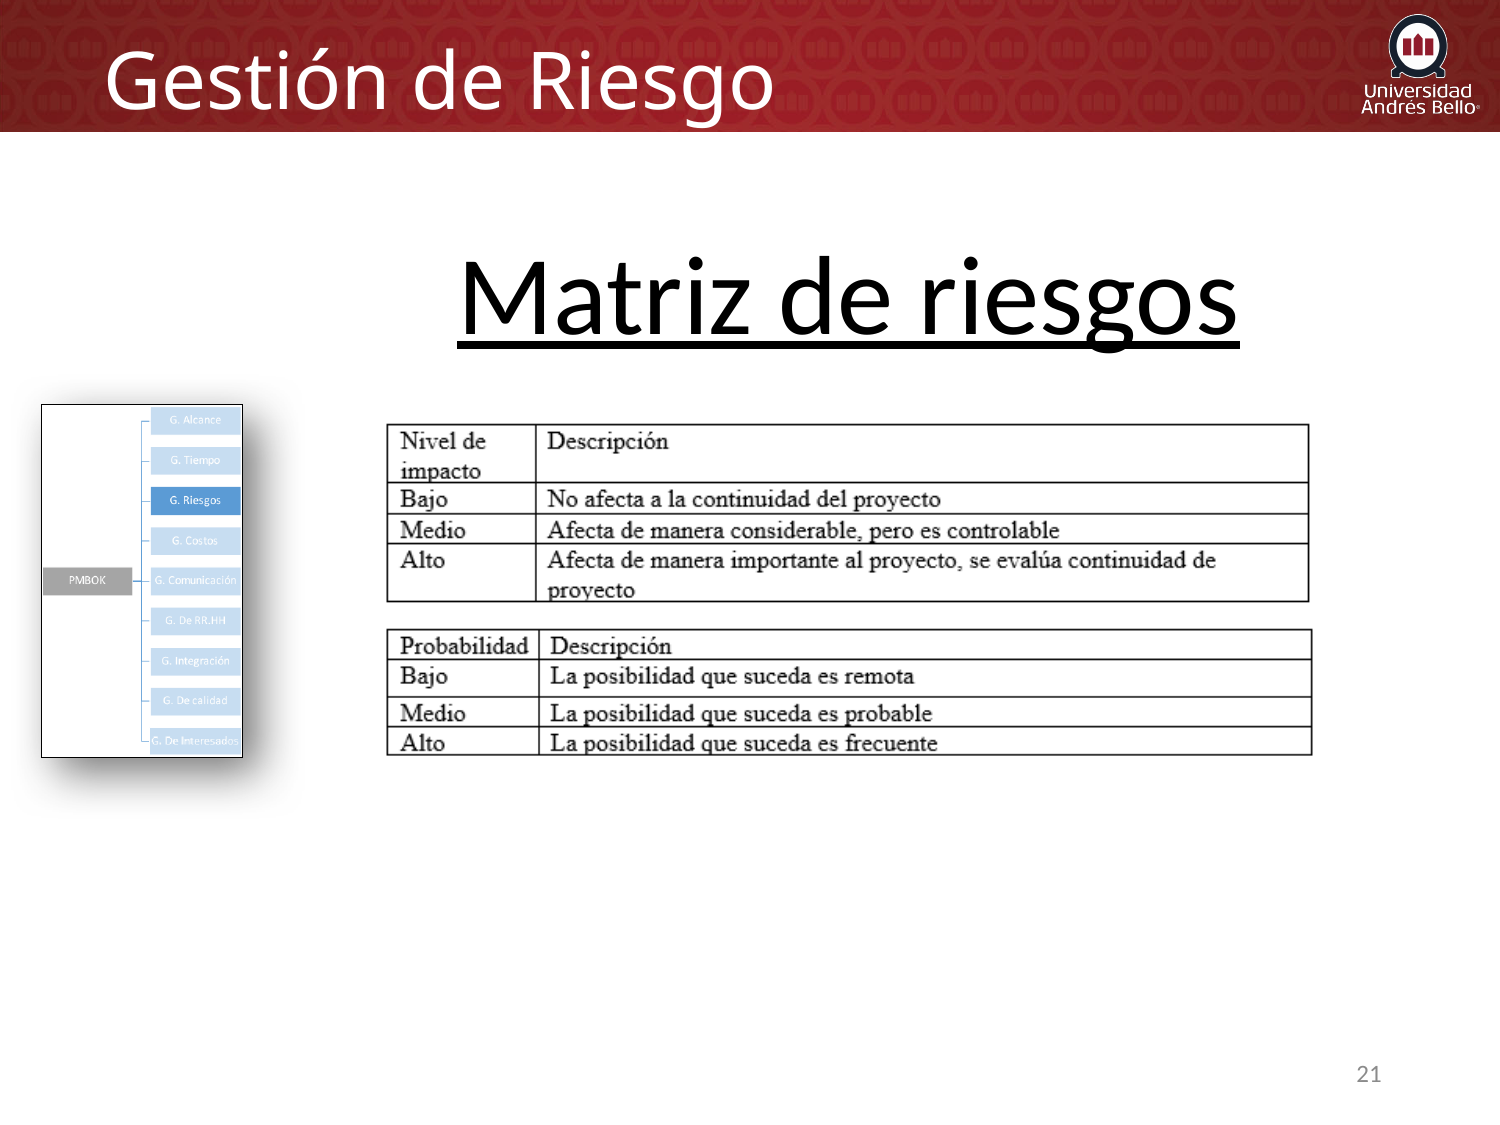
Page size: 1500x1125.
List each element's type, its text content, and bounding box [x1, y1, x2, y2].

picture [379, 421, 1319, 770]
slide_number 21 [1059, 1042, 1397, 1103]
picture [0, 0, 1500, 132]
text_box Matriz de riesgos [442, 214, 1256, 365]
picture [41, 404, 243, 758]
text_box Gestión de Riesgo [88, 33, 1294, 135]
